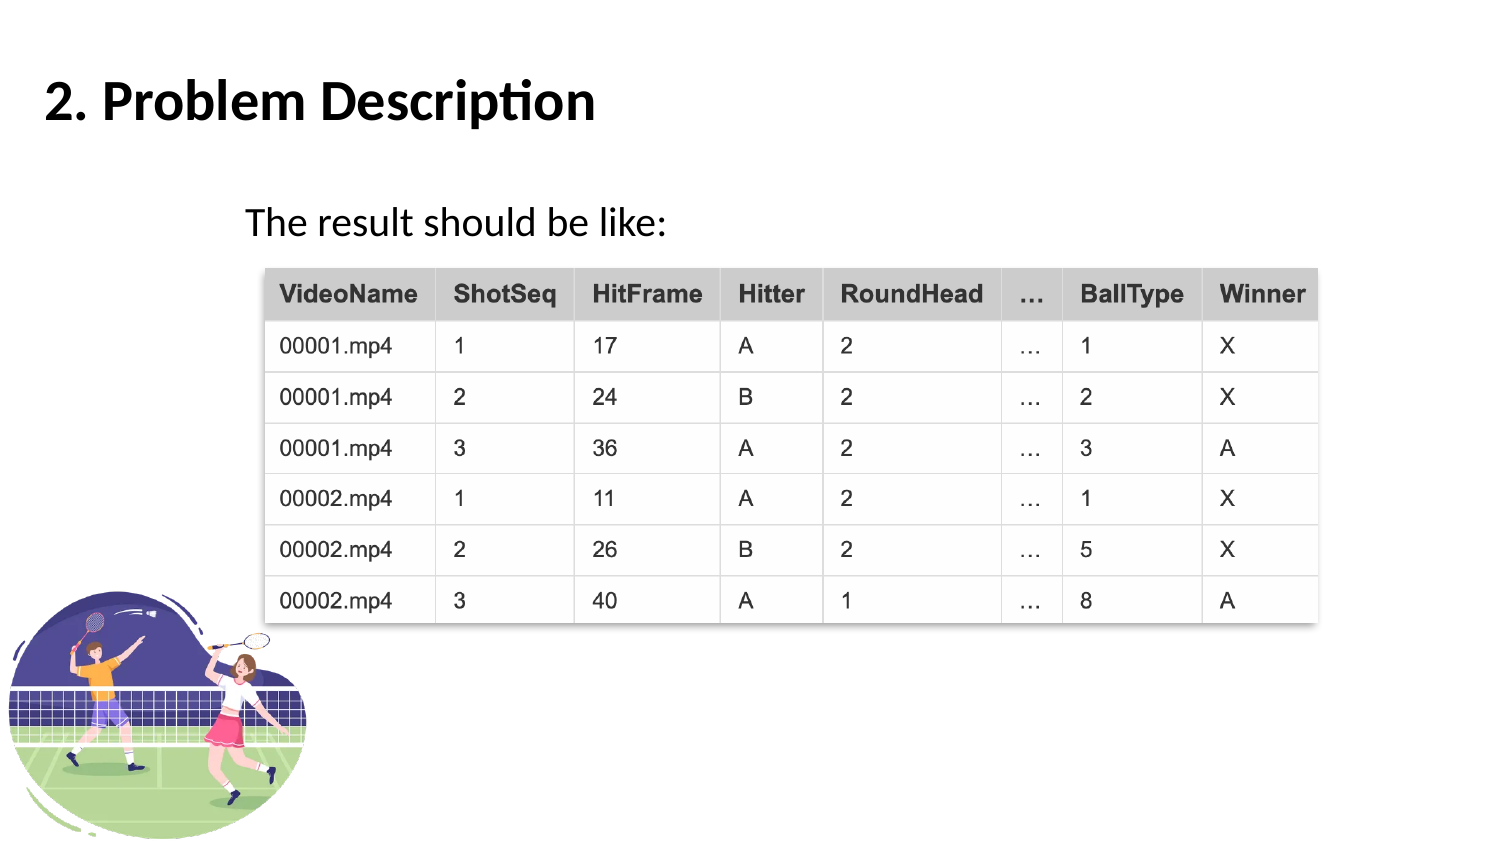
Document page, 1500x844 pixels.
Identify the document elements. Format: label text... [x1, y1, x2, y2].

text_box 2. Problem Description [29, 20, 1179, 140]
text_box The result should be like: [230, 161, 1257, 320]
picture [0, 268, 1318, 844]
